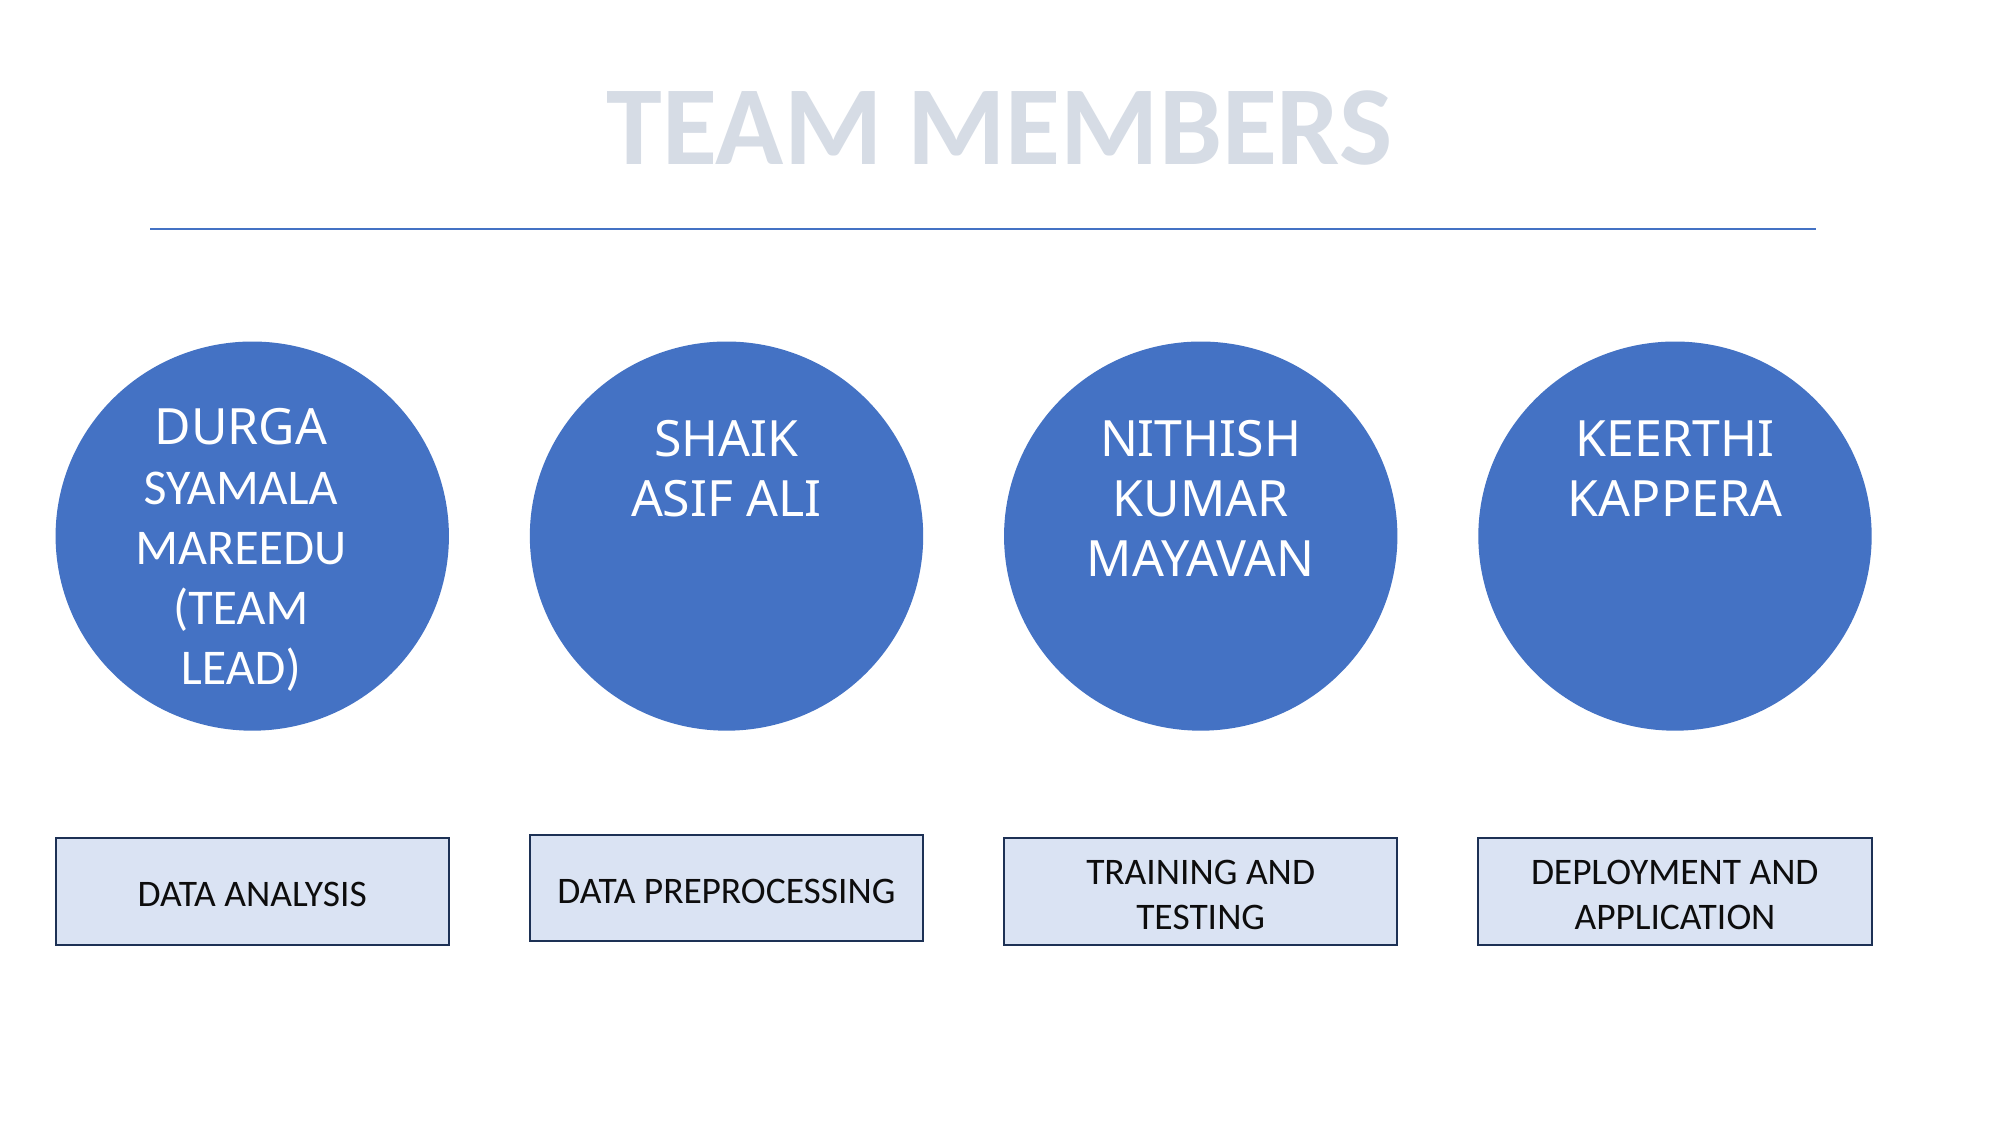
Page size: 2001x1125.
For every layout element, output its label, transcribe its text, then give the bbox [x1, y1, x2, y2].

text_box [55, 395, 116, 677]
text_box DURGA SYAMALA MAREEDU(TEAM LEAD) [116, 326, 365, 702]
text_box DEPLOYMENT AND APPLICATION [1477, 837, 1873, 946]
text_box DATA ANALYSIS [55, 837, 450, 946]
text_box TRAINING AND TESTING [1003, 837, 1398, 946]
text_box NITHISH KUMAR MAYAVAN [1004, 341, 1398, 731]
text_box [365, 376, 449, 696]
text_box TEAM MEMBERS [591, 44, 1409, 195]
text_box [149, 702, 356, 731]
text_box SHAIK ASIF ALI [529, 341, 924, 731]
text_box DATA PREPROCESSING [529, 834, 924, 942]
text_box KEERTHI KAPPERA [1478, 341, 1872, 731]
